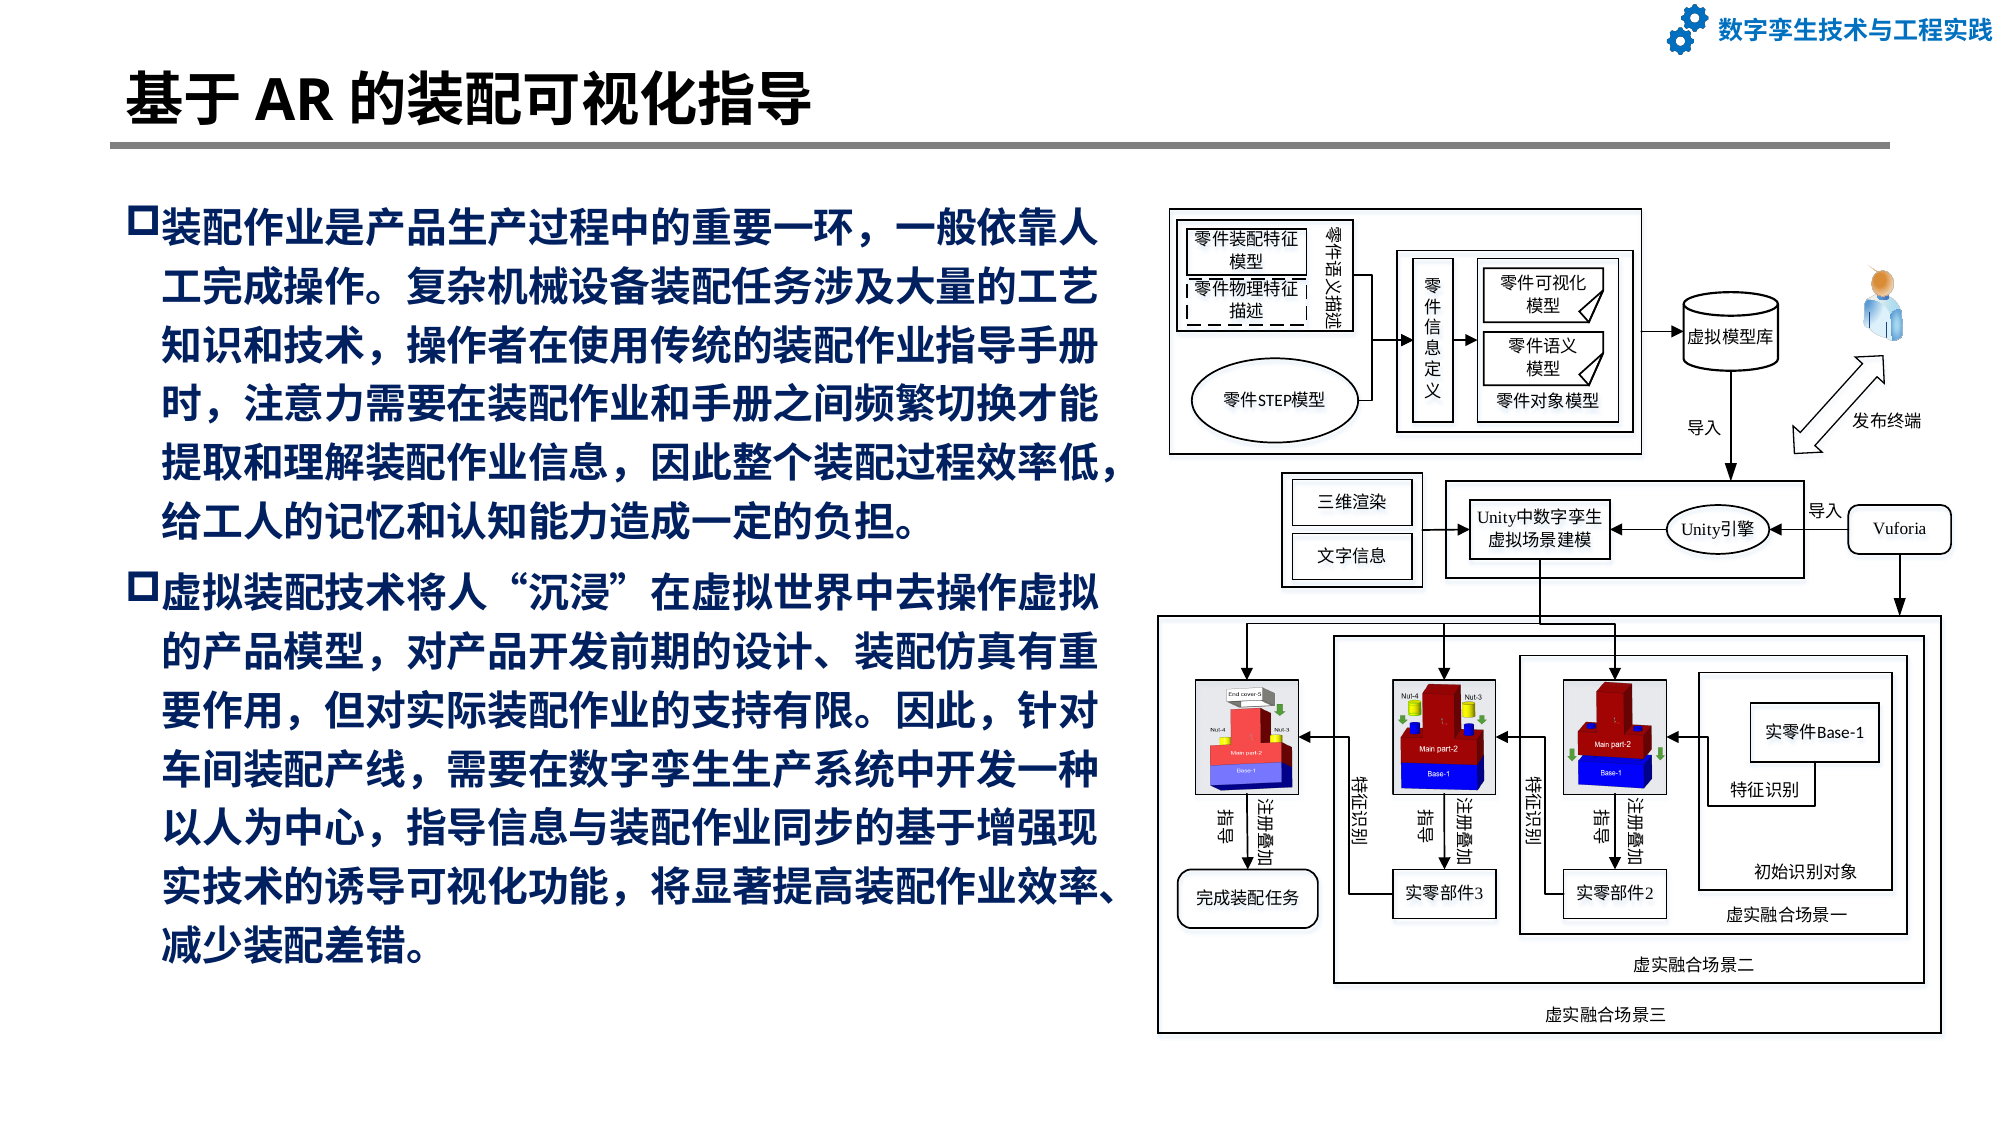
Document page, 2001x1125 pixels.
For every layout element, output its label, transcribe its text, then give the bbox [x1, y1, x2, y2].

title 基于AR的装配可视化指导 [109, 0, 1890, 142]
list 装配作业是产品生产过程中的重要一环，一般依靠人工完成操作。复杂机械设备装配任务涉及大量的工艺知识和技术，操作者在使用传统的装配作业指导手册时，注意力需要在装配作业和手册之间频繁切换才能提取和理解装配作业信息，因此整个装配过程效率低，给工人的记忆和认知能力造成一定的负担。 虚拟装配技术将人“沉浸”在虚拟世界中去操作虚拟的产品模型，对产品开发前期的设计、装配仿真有重要作用，但对实际装配作业的支持有限。因此，针对车间装配产线，需要在数字孪生生产系统中开发一种以人为中心，指导信息与装配作业同步的基于增强现实技术的诱导可视化功能，将显著提高装配作业效率、减少装配差错。 [109, 184, 1121, 1008]
picture [1150, 203, 1959, 1044]
